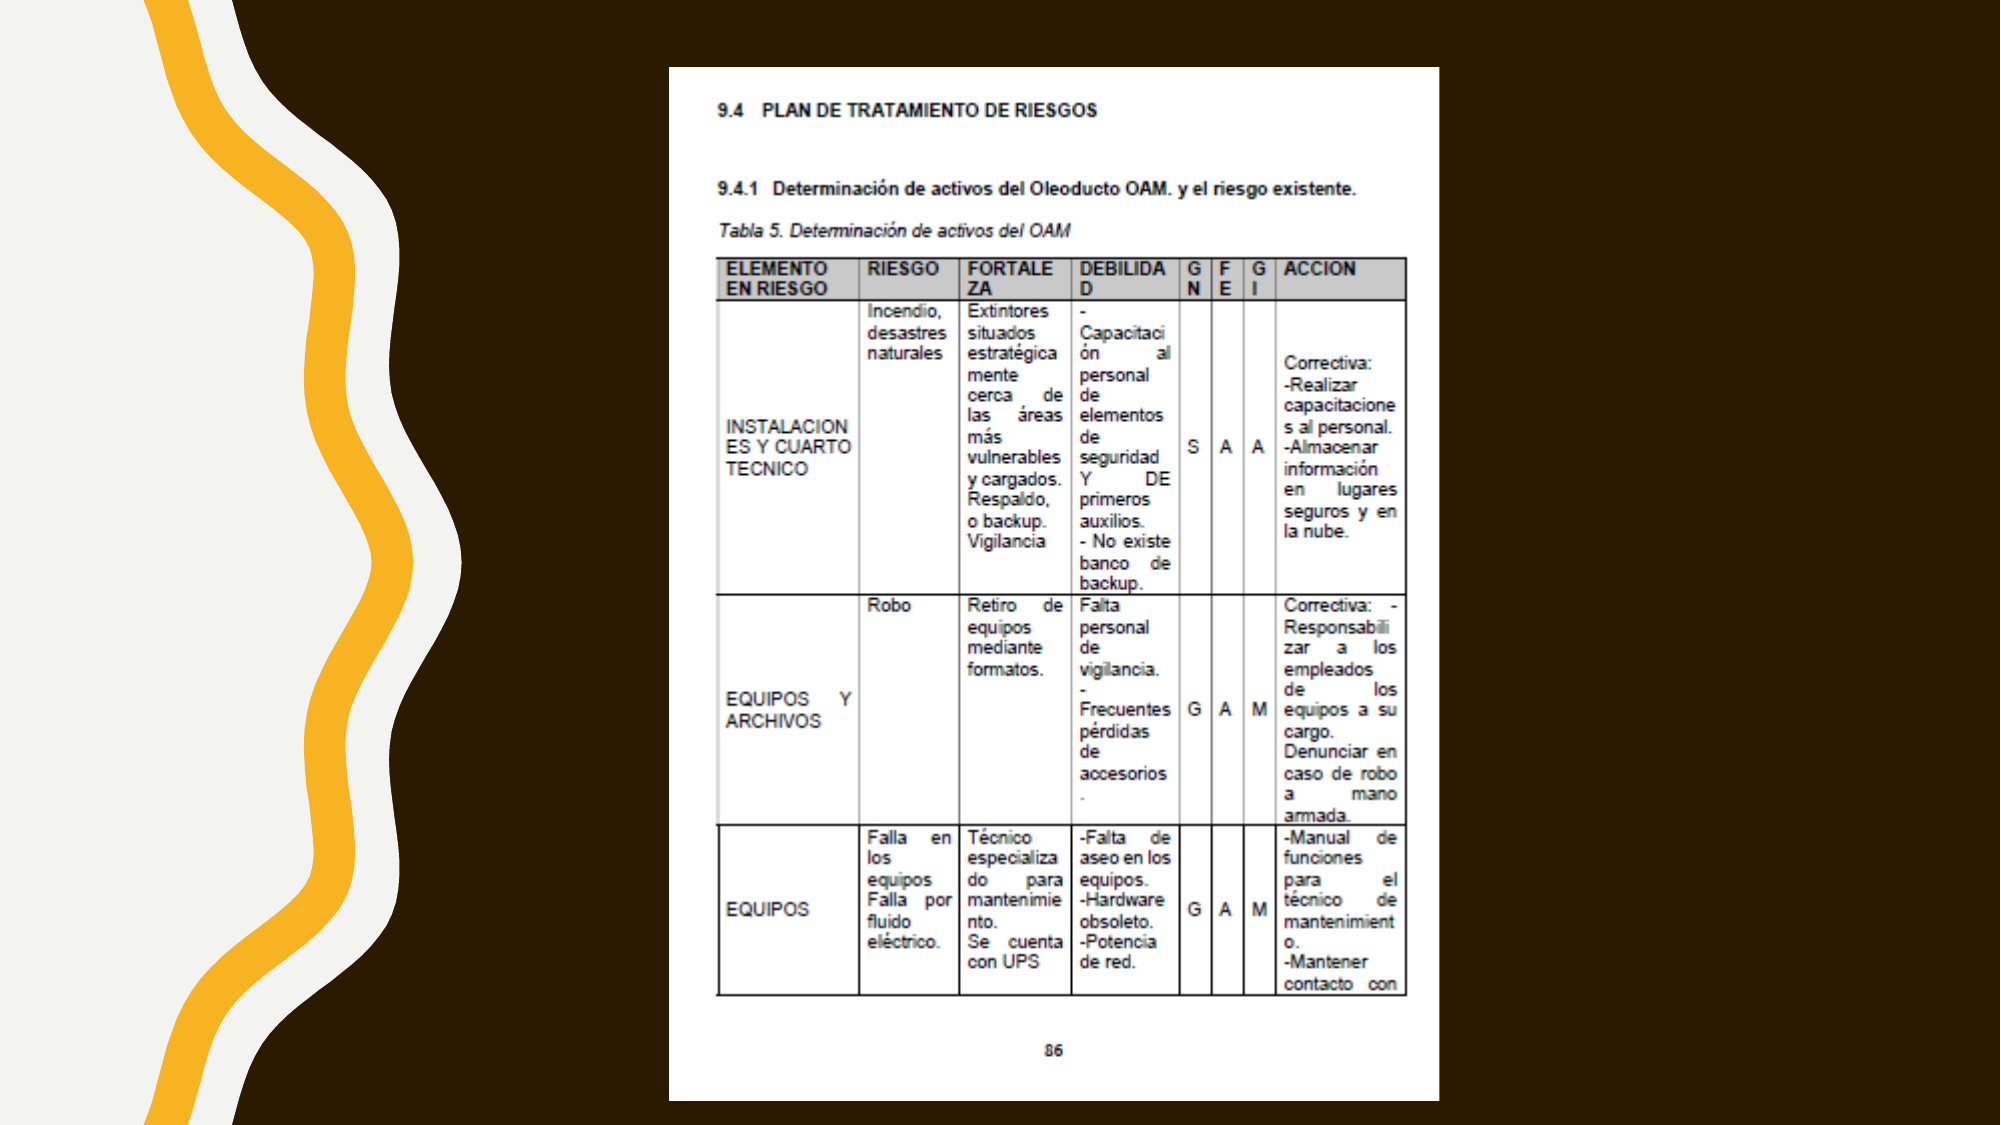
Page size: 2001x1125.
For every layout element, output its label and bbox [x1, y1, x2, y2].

picture [669, 66, 1440, 1101]
